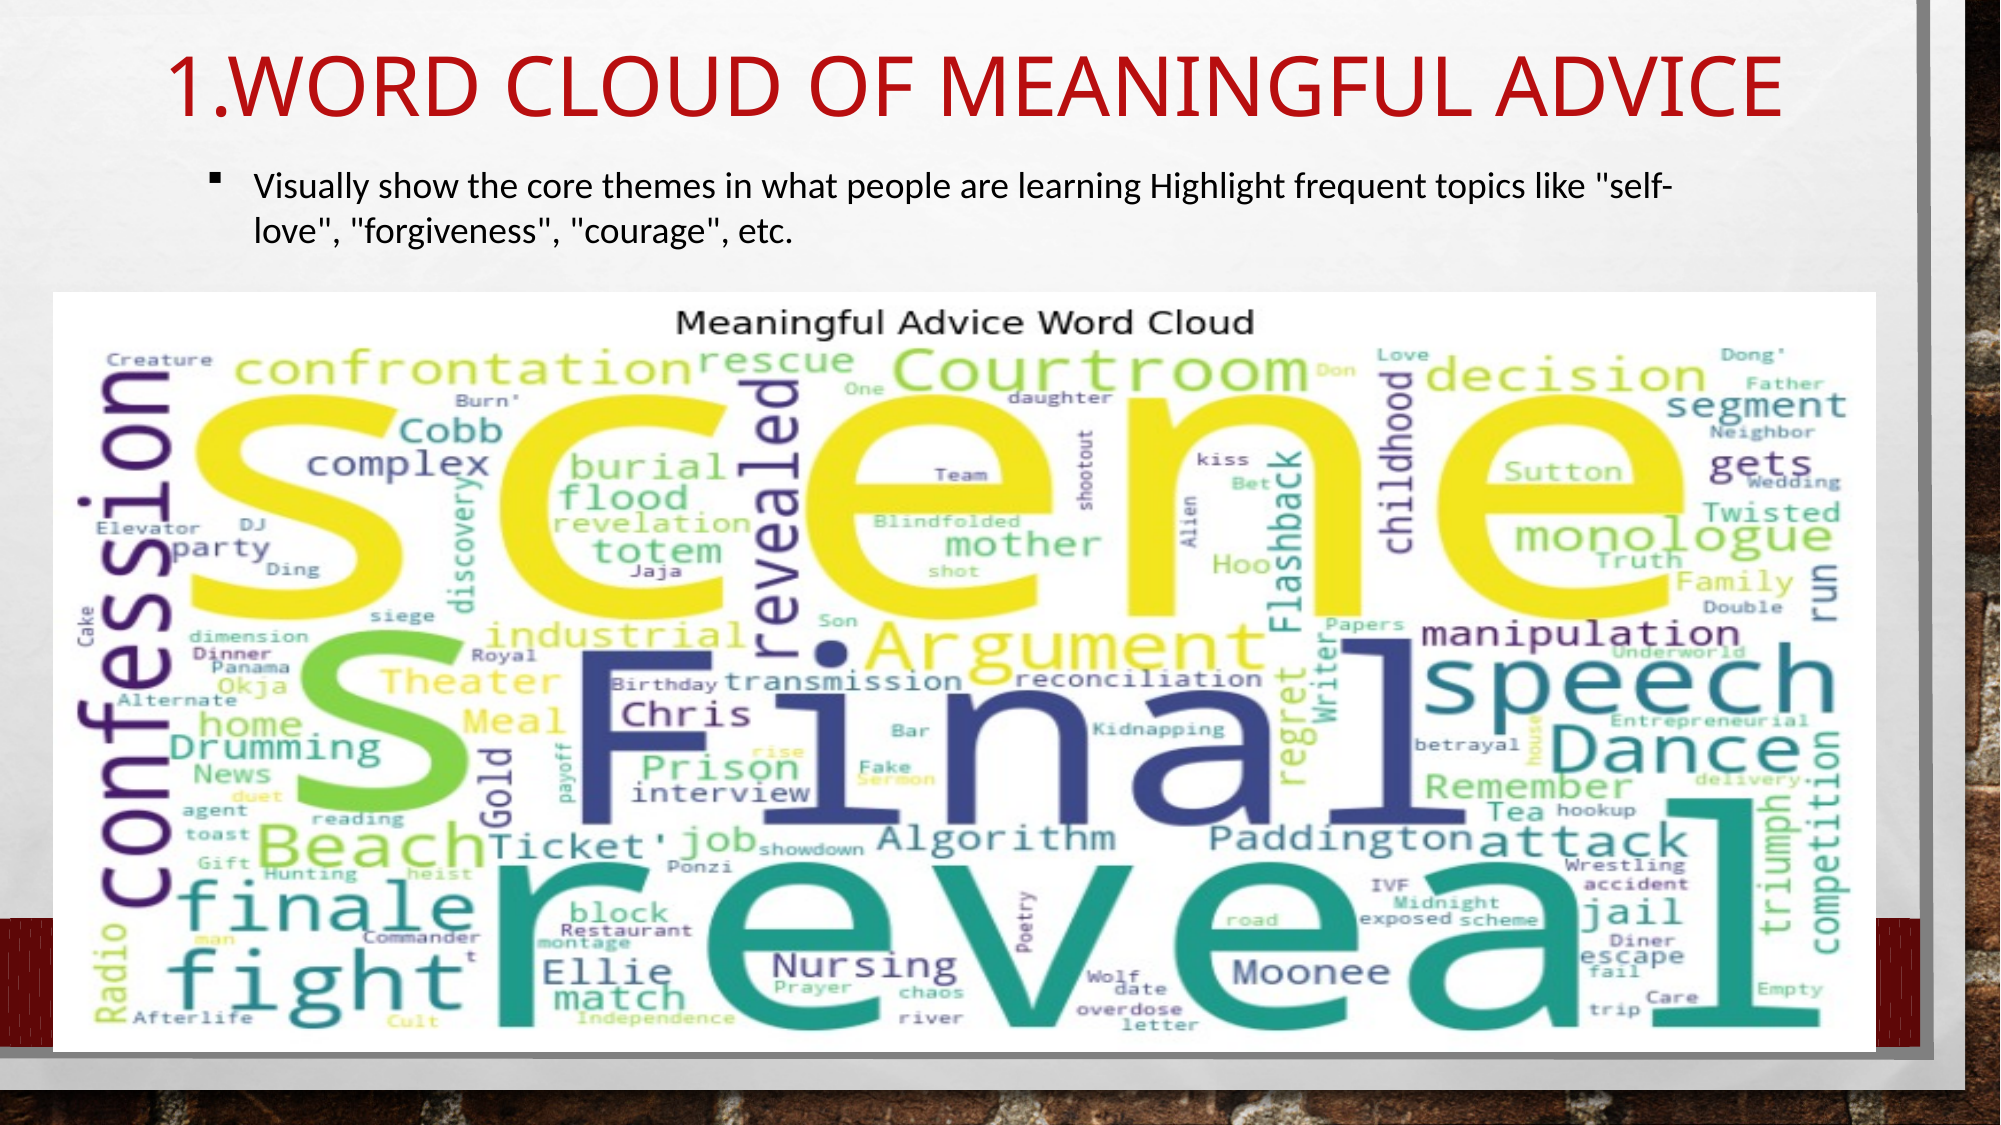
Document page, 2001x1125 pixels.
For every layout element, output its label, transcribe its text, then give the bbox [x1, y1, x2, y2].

title 1.Word Cloud of Meaningful Advice [148, 25, 1818, 154]
text_box Visually show the core themes in what people are learning Highlight frequent topics like "self-love", "forgiveness", "courage", etc. [191, 153, 1775, 258]
picture [0, 0, 2000, 1125]
picture [52, 292, 1876, 1052]
